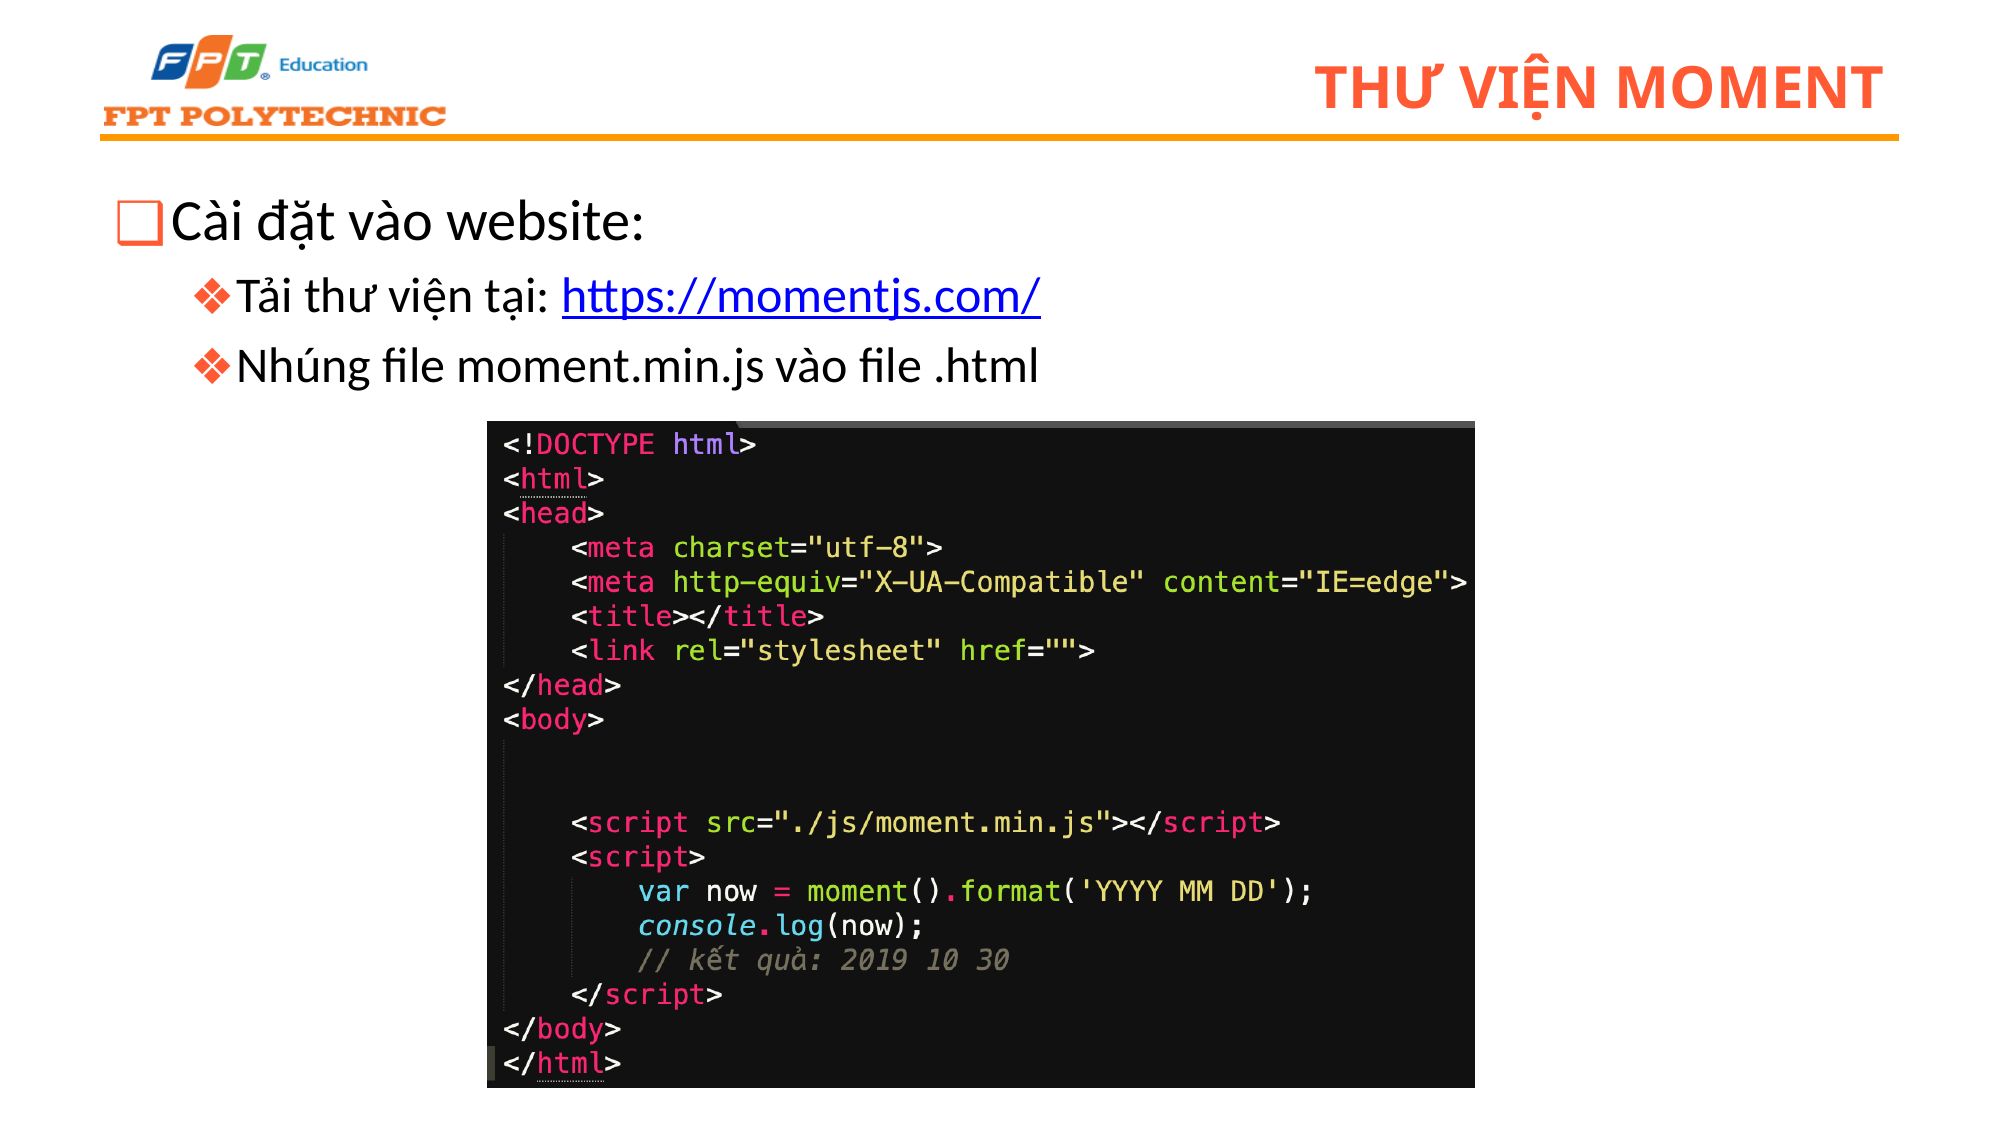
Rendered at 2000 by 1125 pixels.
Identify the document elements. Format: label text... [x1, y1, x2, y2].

list Cài đặt vào website: Tải thư viện tại: https://momentjs.com/ Nhúng file moment.min.js vào file .html [99, 174, 1863, 1038]
picture [104, 35, 450, 126]
title Thư viện Moment [449, 45, 1900, 125]
picture [487, 421, 1475, 1088]
